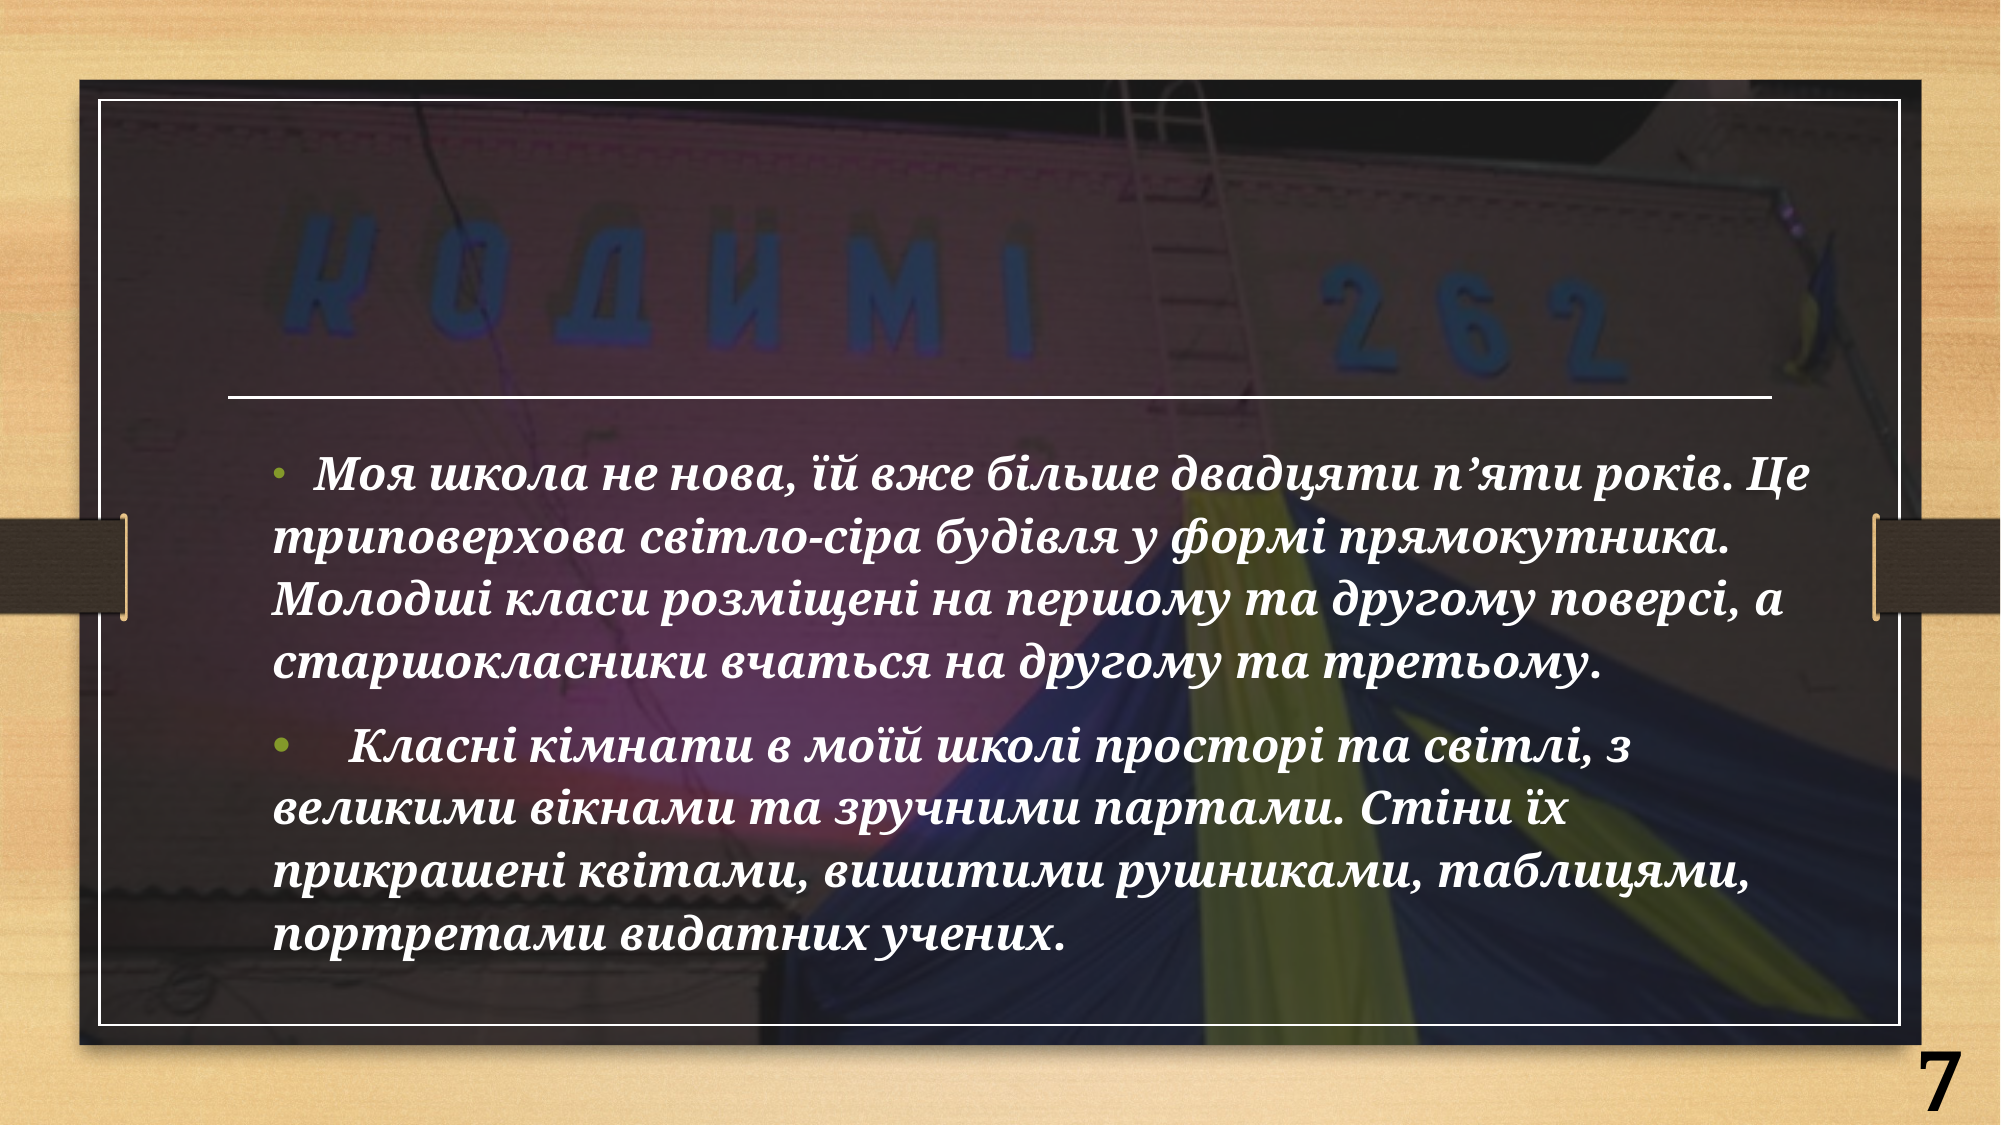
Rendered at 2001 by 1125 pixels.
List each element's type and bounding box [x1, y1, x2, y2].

text_box [0, 622, 2000, 1125]
picture [79, 79, 1922, 513]
text_box [0, 0, 2000, 513]
picture [79, 622, 1922, 1046]
text_box [0, 513, 2000, 622]
